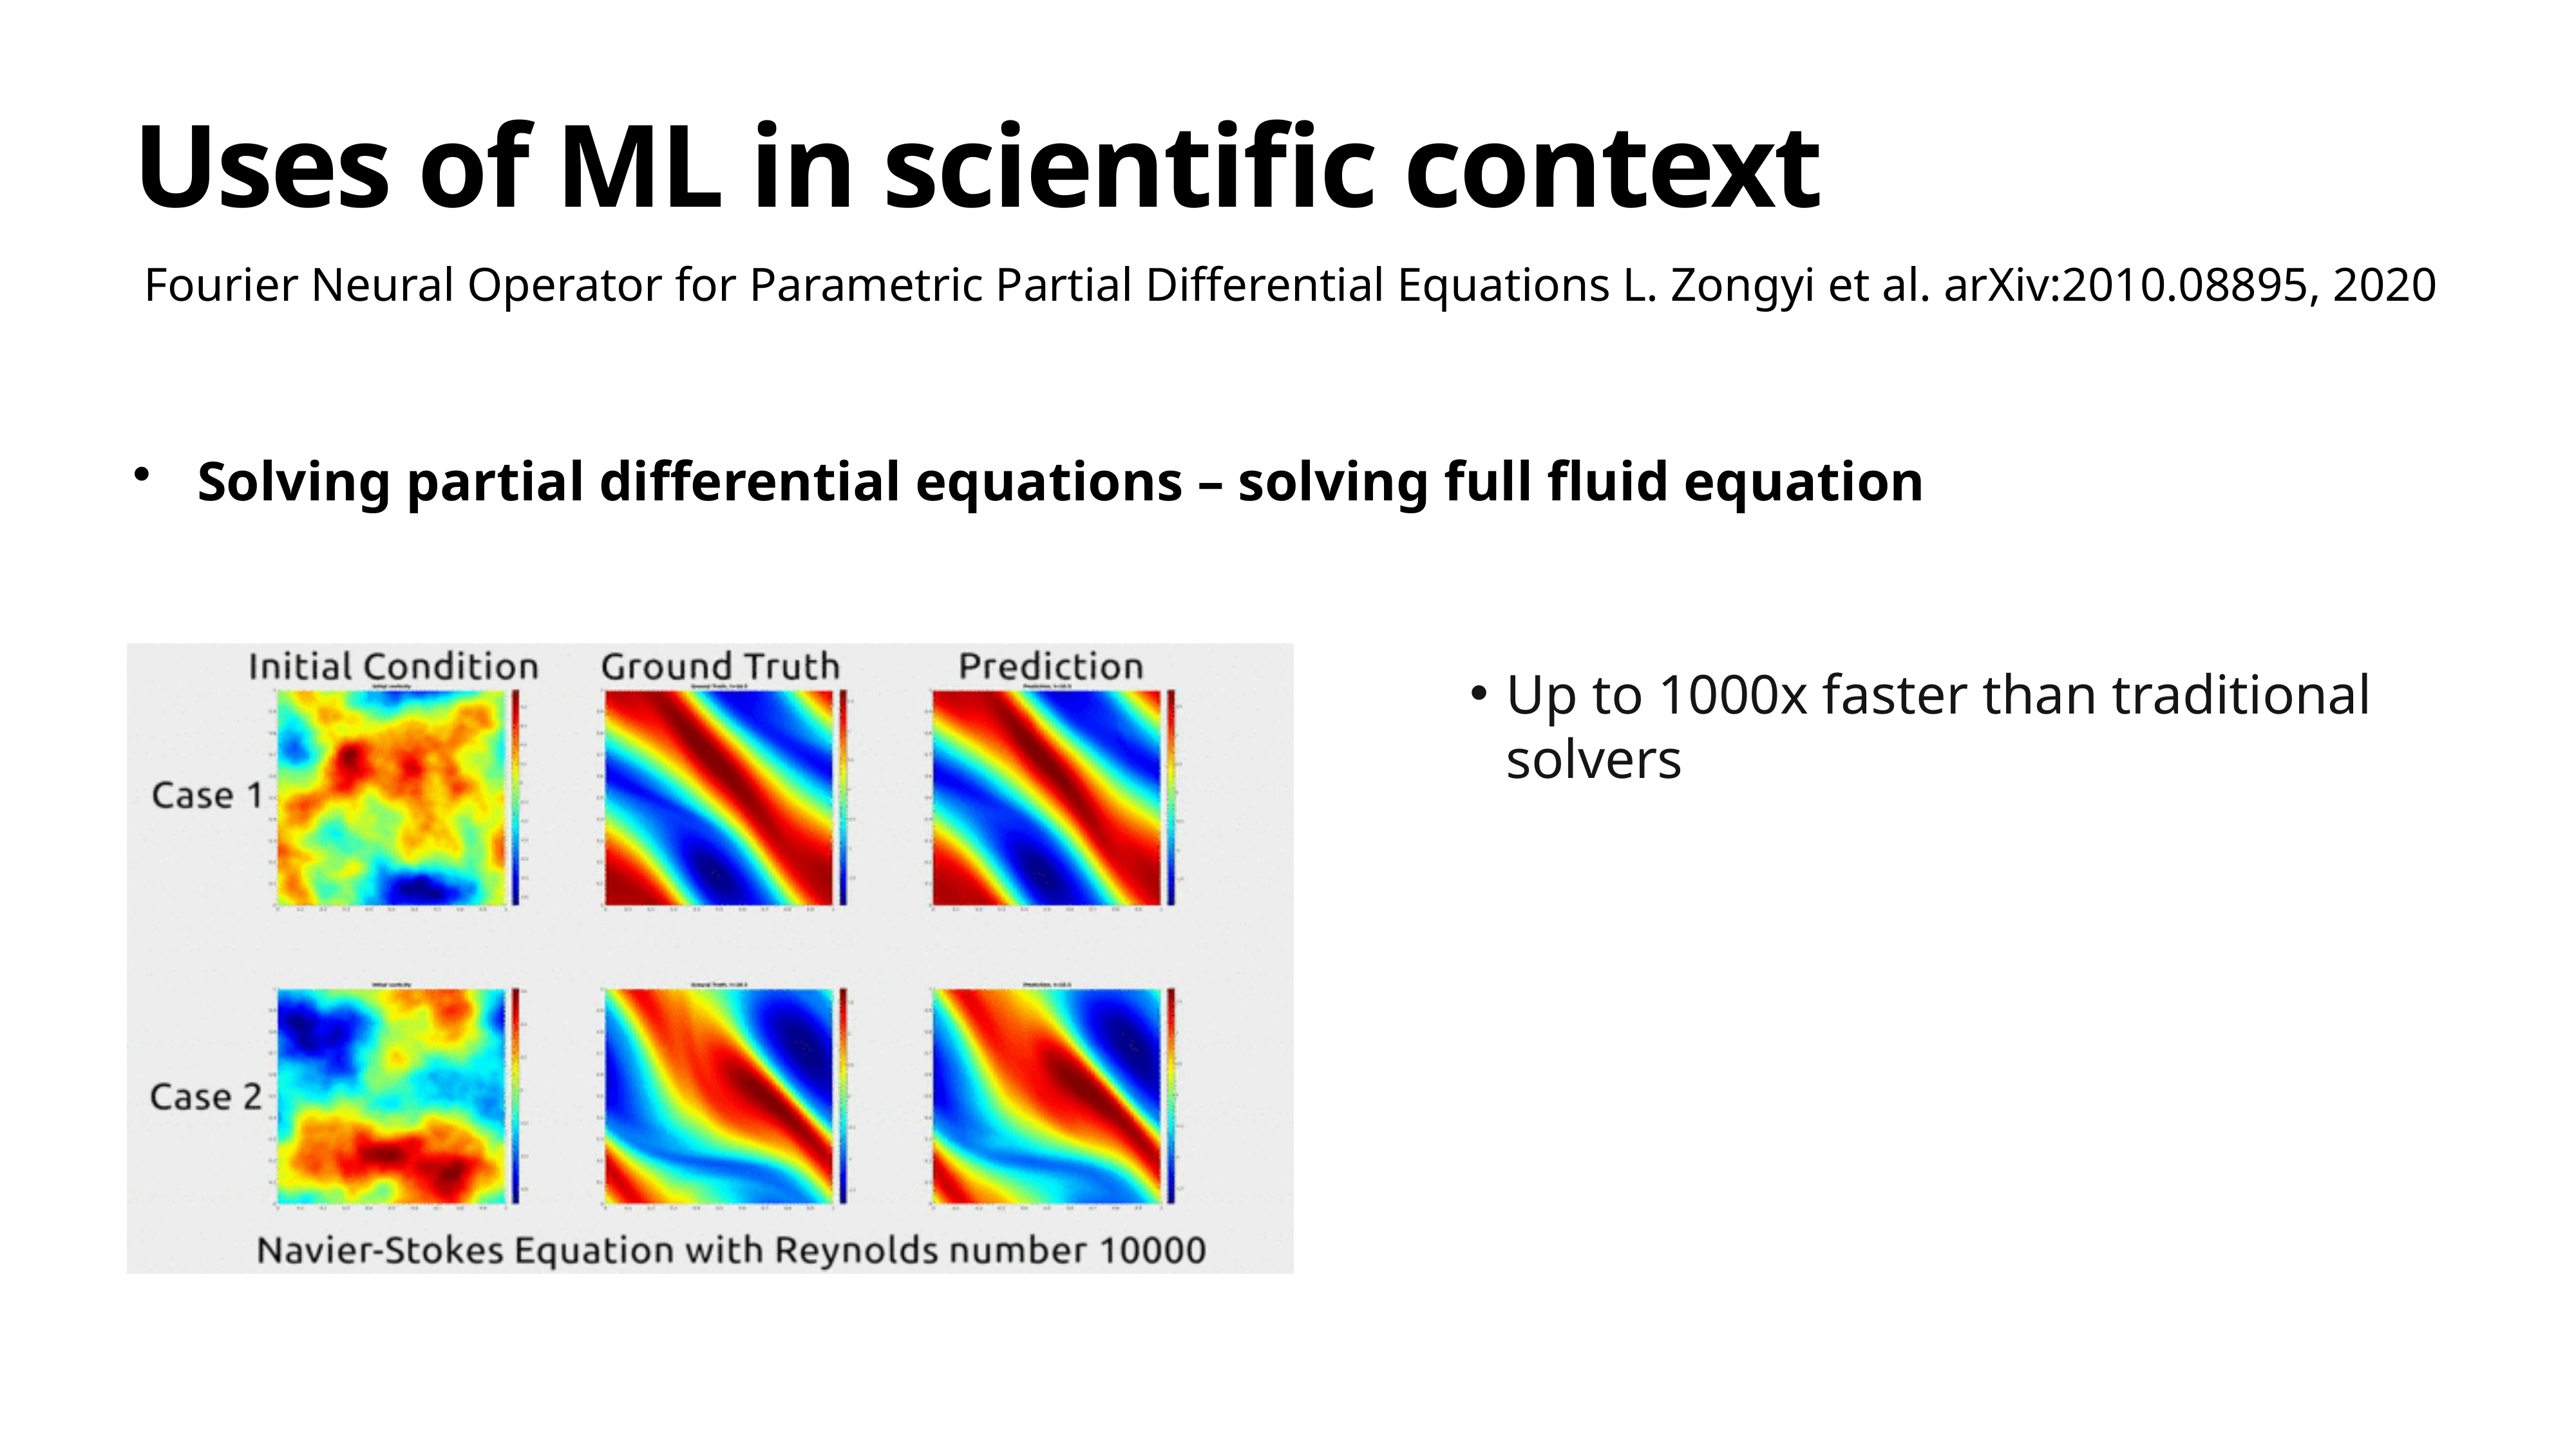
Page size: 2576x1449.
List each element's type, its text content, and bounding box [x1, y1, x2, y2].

list Solving partial differential equations – solving full fluid equation [127, 448, 2449, 1321]
title Uses of ML in scientific context [127, 113, 2449, 250]
text_box Up to 1000x faster than traditional solvers [1464, 654, 2406, 795]
picture [127, 643, 1294, 1274]
list Fourier Neural Operator for Parametric Partial Differential Equations L. Zongyi et al. arXiv:2010.08895, 2020 [127, 250, 2449, 350]
text_box [1758, 479, 1770, 529]
